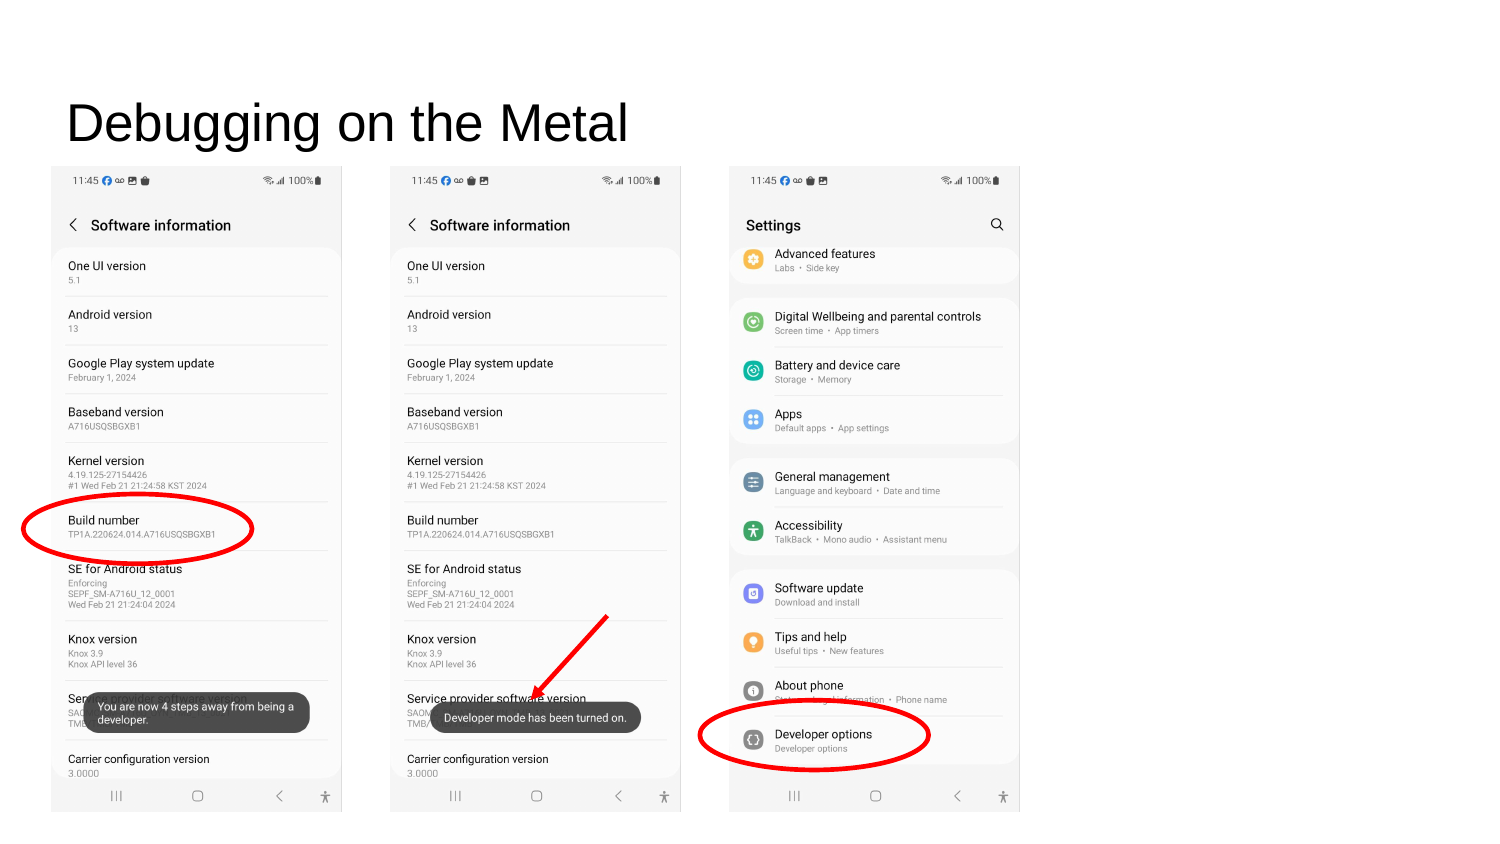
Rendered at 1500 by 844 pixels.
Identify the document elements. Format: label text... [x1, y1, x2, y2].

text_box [530, 615, 608, 701]
picture [50, 166, 342, 812]
picture [728, 166, 1020, 812]
picture [389, 166, 681, 812]
title Debugging on the Metal [51, 72, 1449, 167]
text_box [23, 508, 45, 550]
text_box [699, 714, 723, 757]
